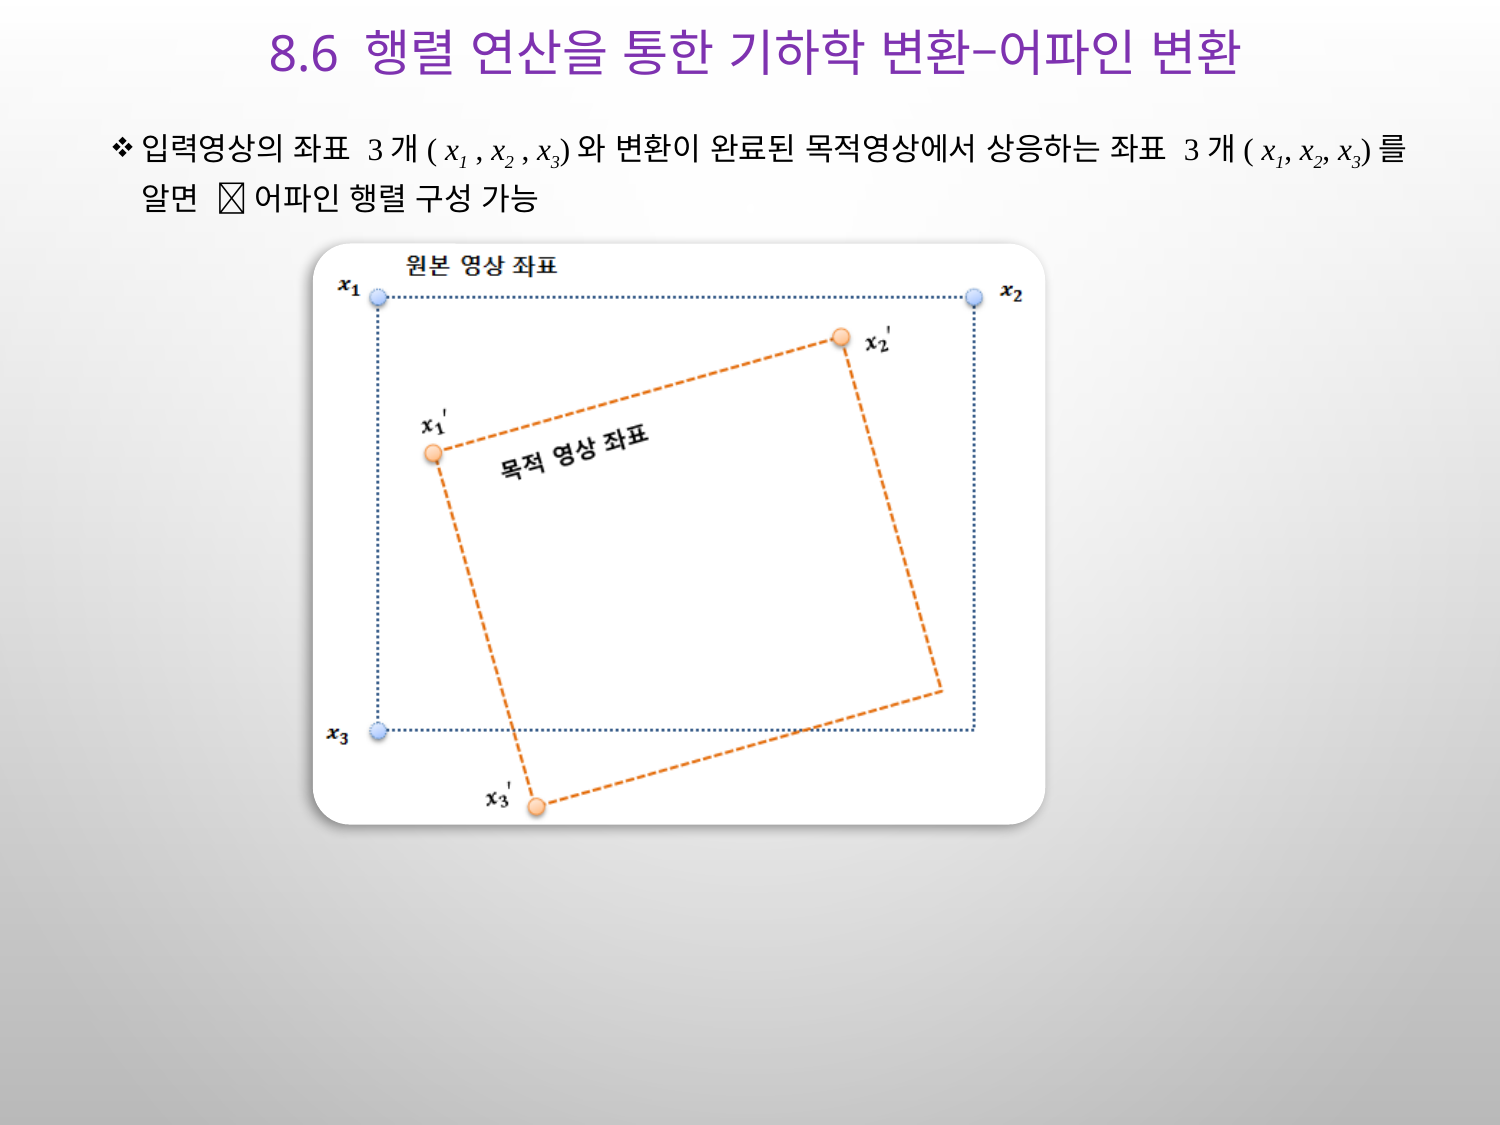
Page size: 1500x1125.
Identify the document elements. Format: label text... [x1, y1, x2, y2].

title 8.6 행렬 연산을 통한 기하학 변환–어파인 변환 [53, 4, 1459, 107]
list 입력영상의 좌표 3개( x1 , x2 , x3)와 변환이 완료된 목적영상에서 상응하는 좌표 3개( x1, x2, x3)를 알면  어파인 행렬 구성 가능 [53, 113, 1459, 1102]
picture [0, 0, 1500, 1125]
